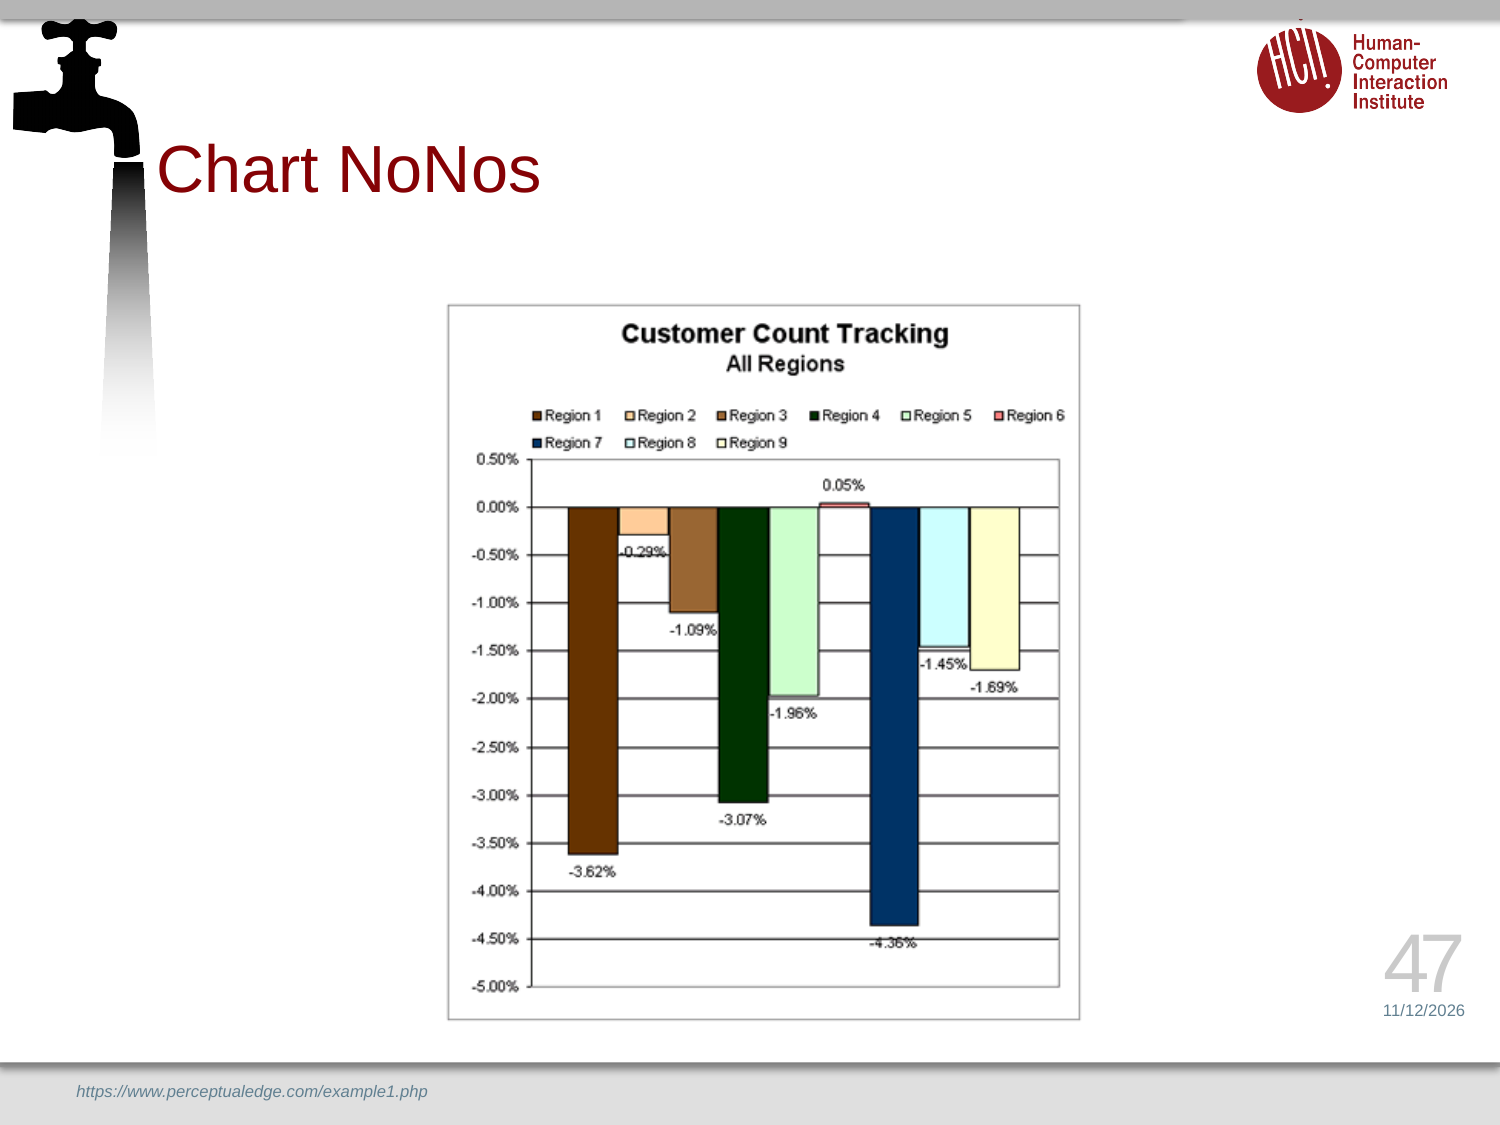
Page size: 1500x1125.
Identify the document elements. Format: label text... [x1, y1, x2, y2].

title Chart NoNos [156, 50, 1187, 214]
slide_number 47 [1369, 924, 1479, 1009]
picture [13, 20, 140, 158]
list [184, 302, 1342, 1022]
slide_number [1369, 1009, 1479, 1020]
picture [1257, 20, 1447, 113]
footer https://www.perceptualedge.com/example1.php [76, 1080, 1342, 1110]
